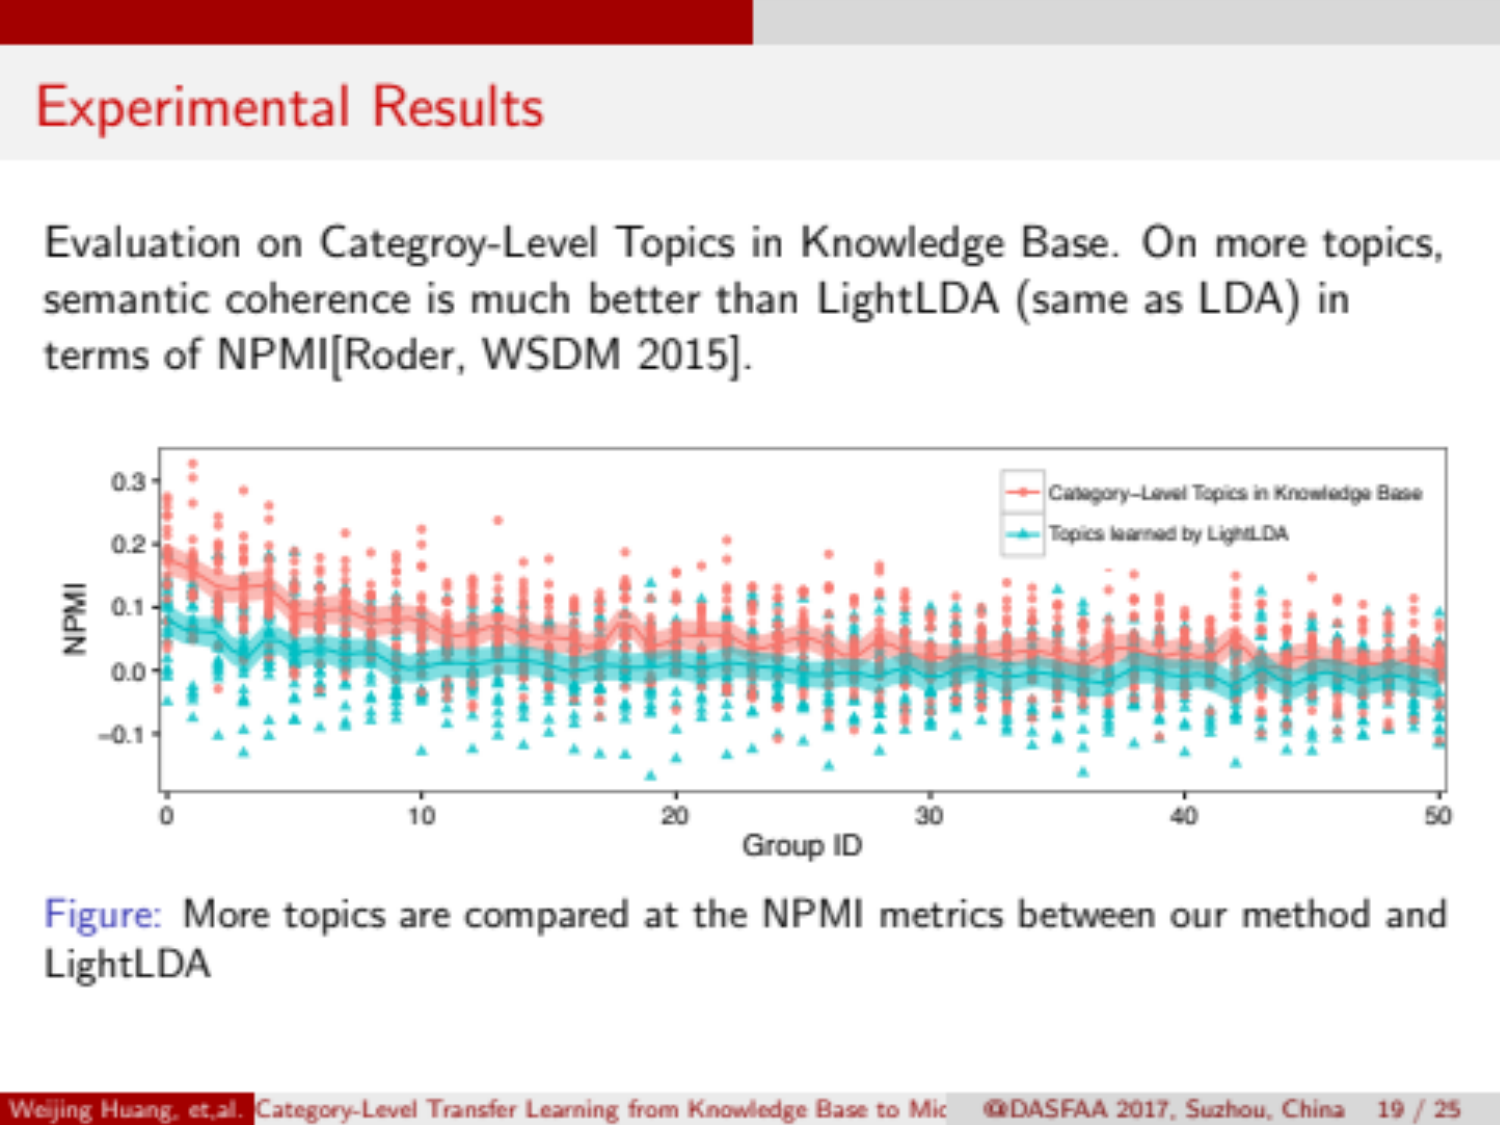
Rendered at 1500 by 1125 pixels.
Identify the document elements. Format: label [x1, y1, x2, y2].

list [0, 0, 1500, 1125]
